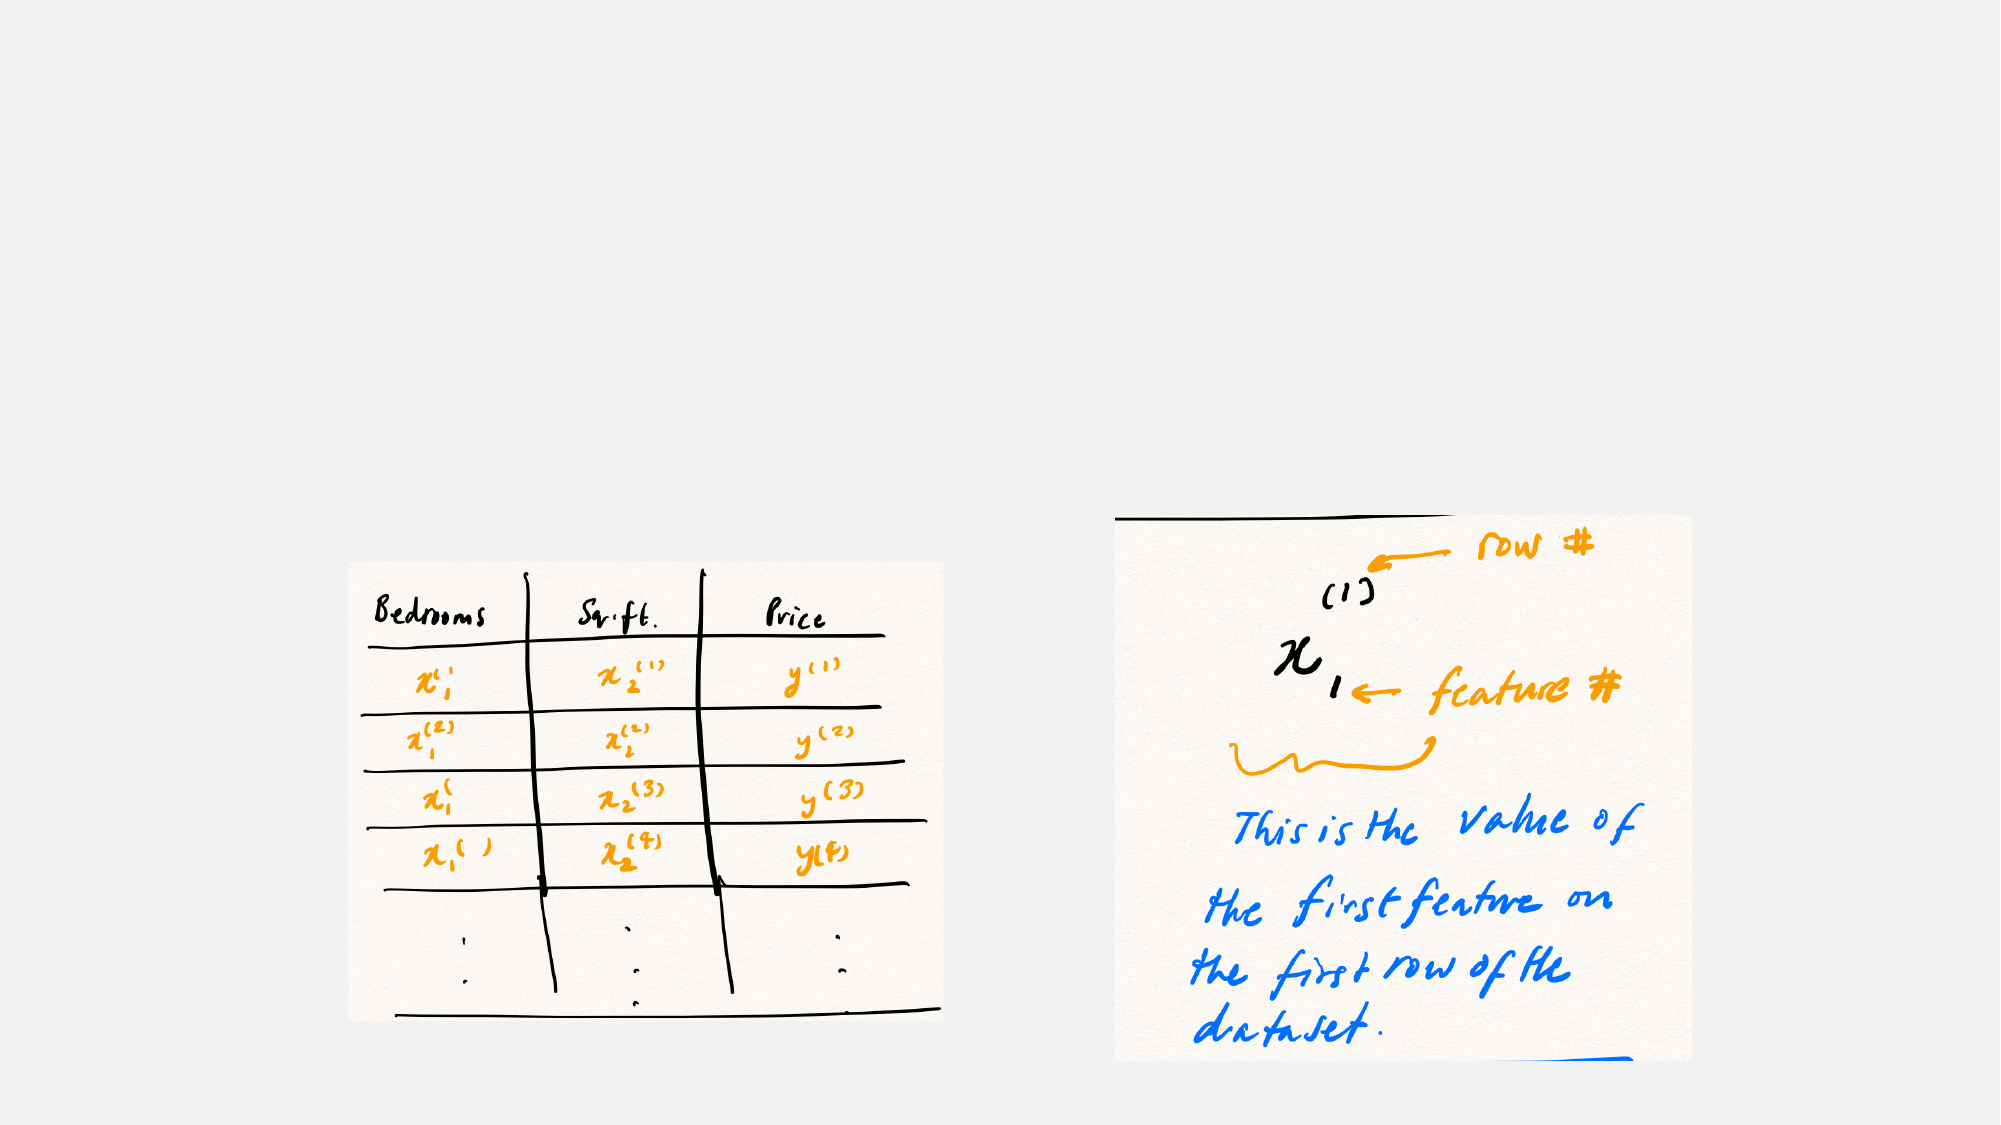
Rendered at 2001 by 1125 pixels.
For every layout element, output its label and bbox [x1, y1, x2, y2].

picture [1115, 515, 1692, 1062]
list [348, 562, 944, 1021]
